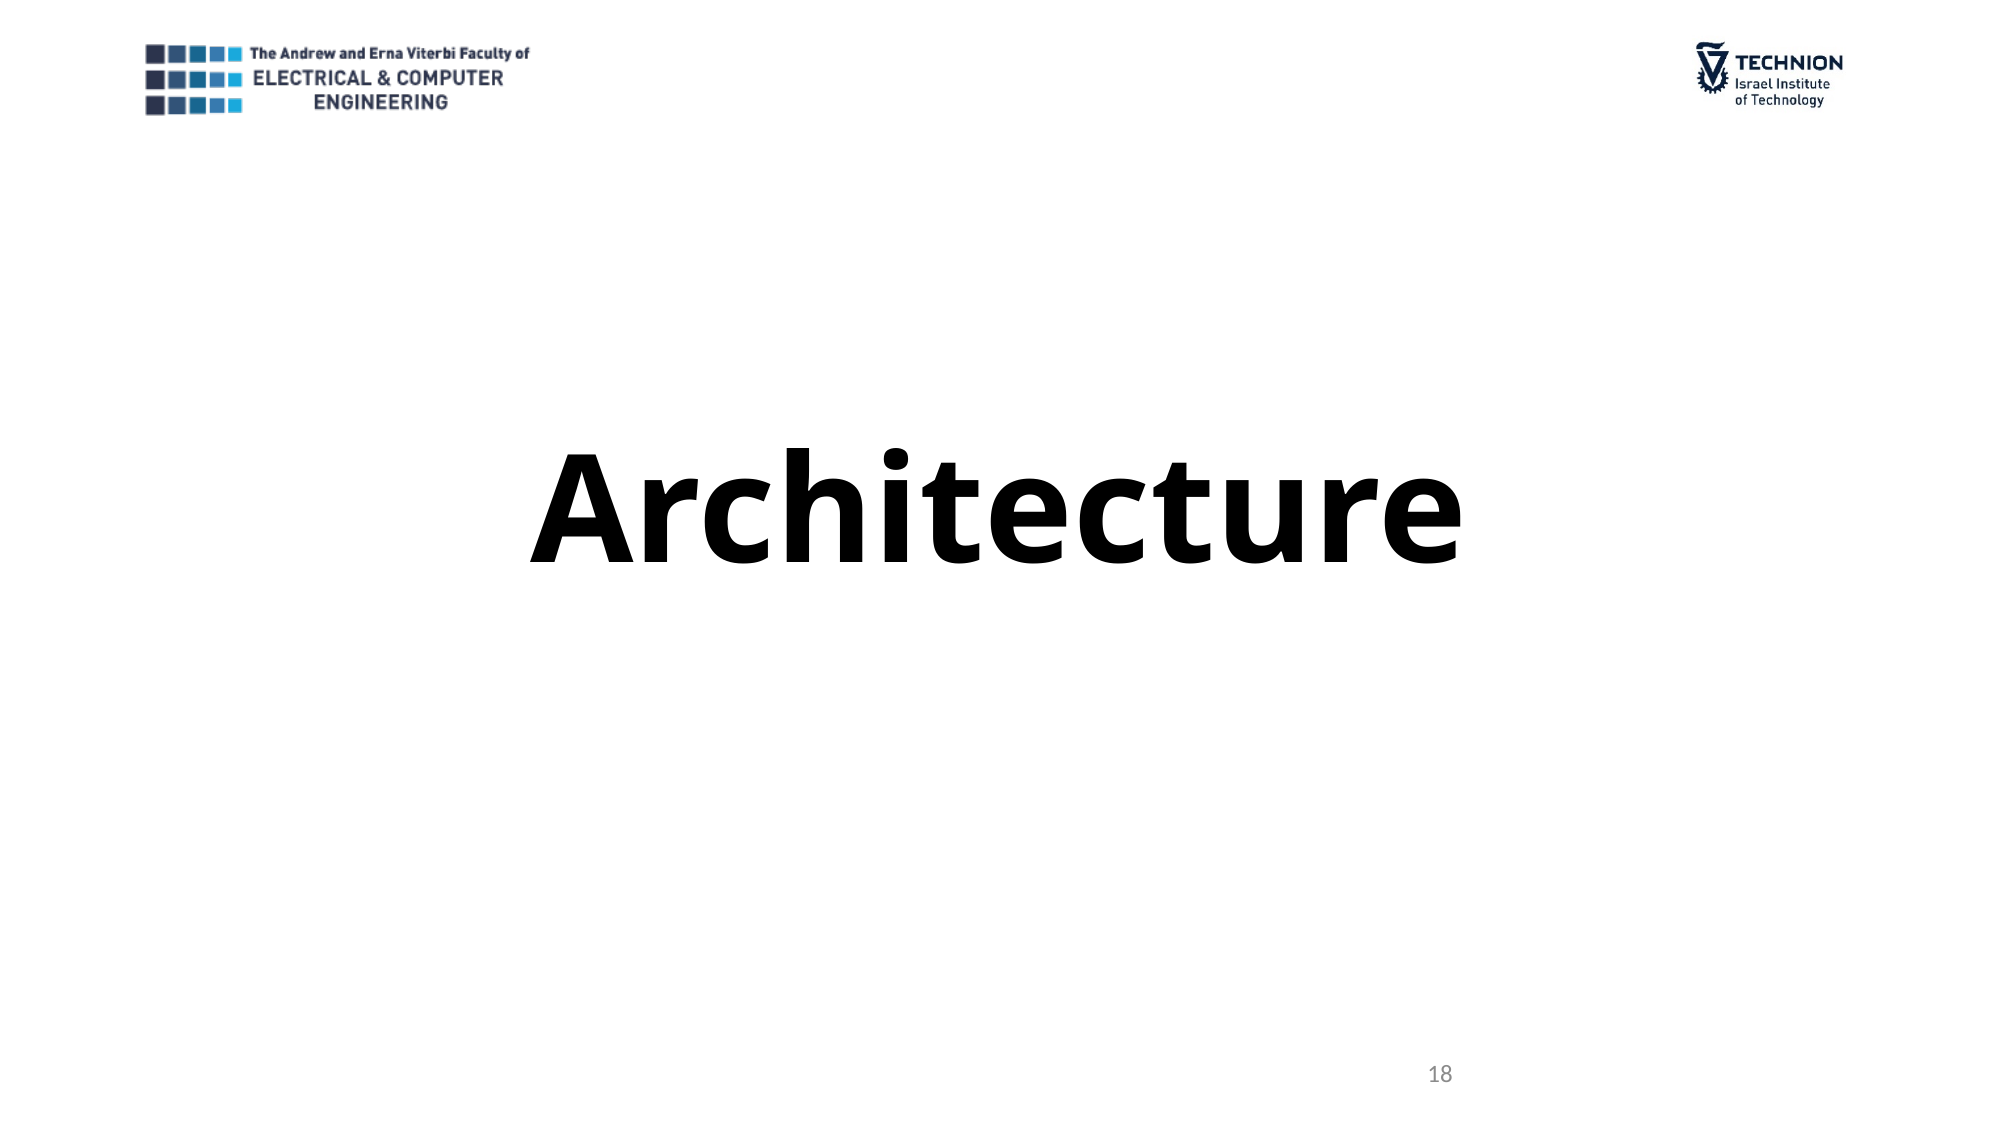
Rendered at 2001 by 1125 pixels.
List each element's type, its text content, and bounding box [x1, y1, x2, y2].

slide_number 18 [1412, 1042, 1863, 1103]
picture [1681, 25, 1857, 124]
picture [143, 43, 537, 117]
title Architecture [136, 280, 1862, 749]
